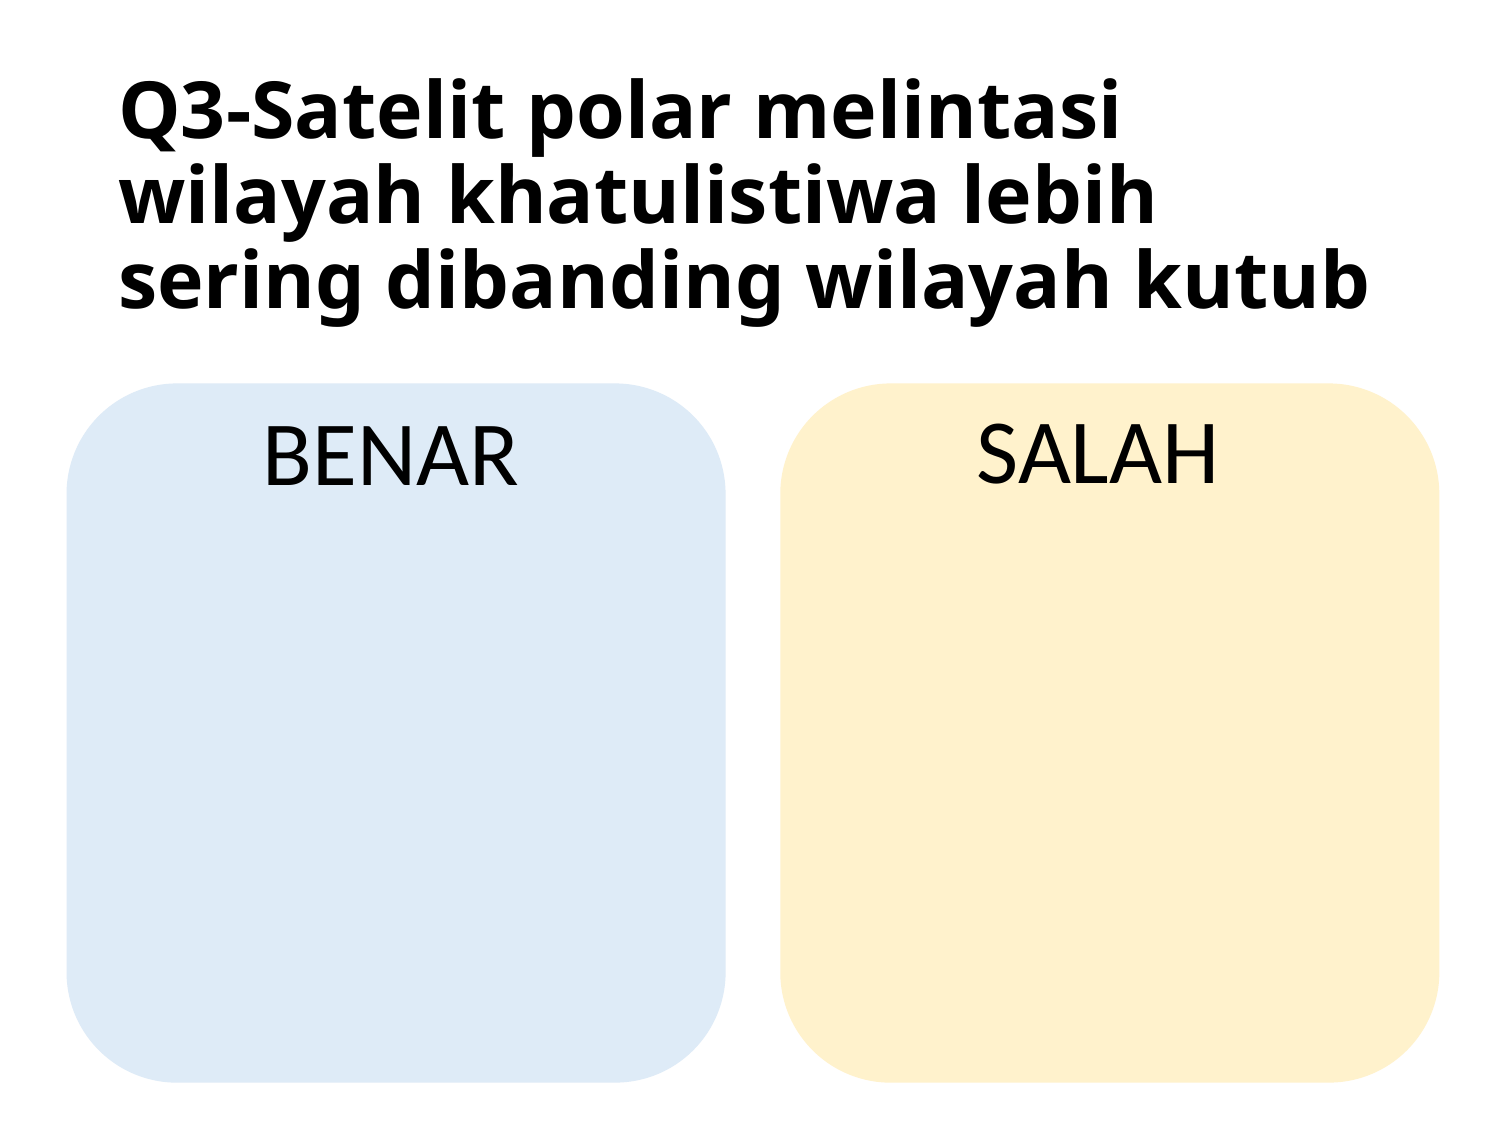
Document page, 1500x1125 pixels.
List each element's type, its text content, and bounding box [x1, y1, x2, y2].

text_box [66, 383, 726, 1083]
title Q3-Satelit polar melintasi wilayah khatulistiwa lebih sering dibanding wilayah kutub [103, 59, 1397, 336]
text_box BENAR [248, 386, 544, 511]
text_box SALAH [961, 384, 1258, 510]
text_box [780, 383, 1440, 1083]
